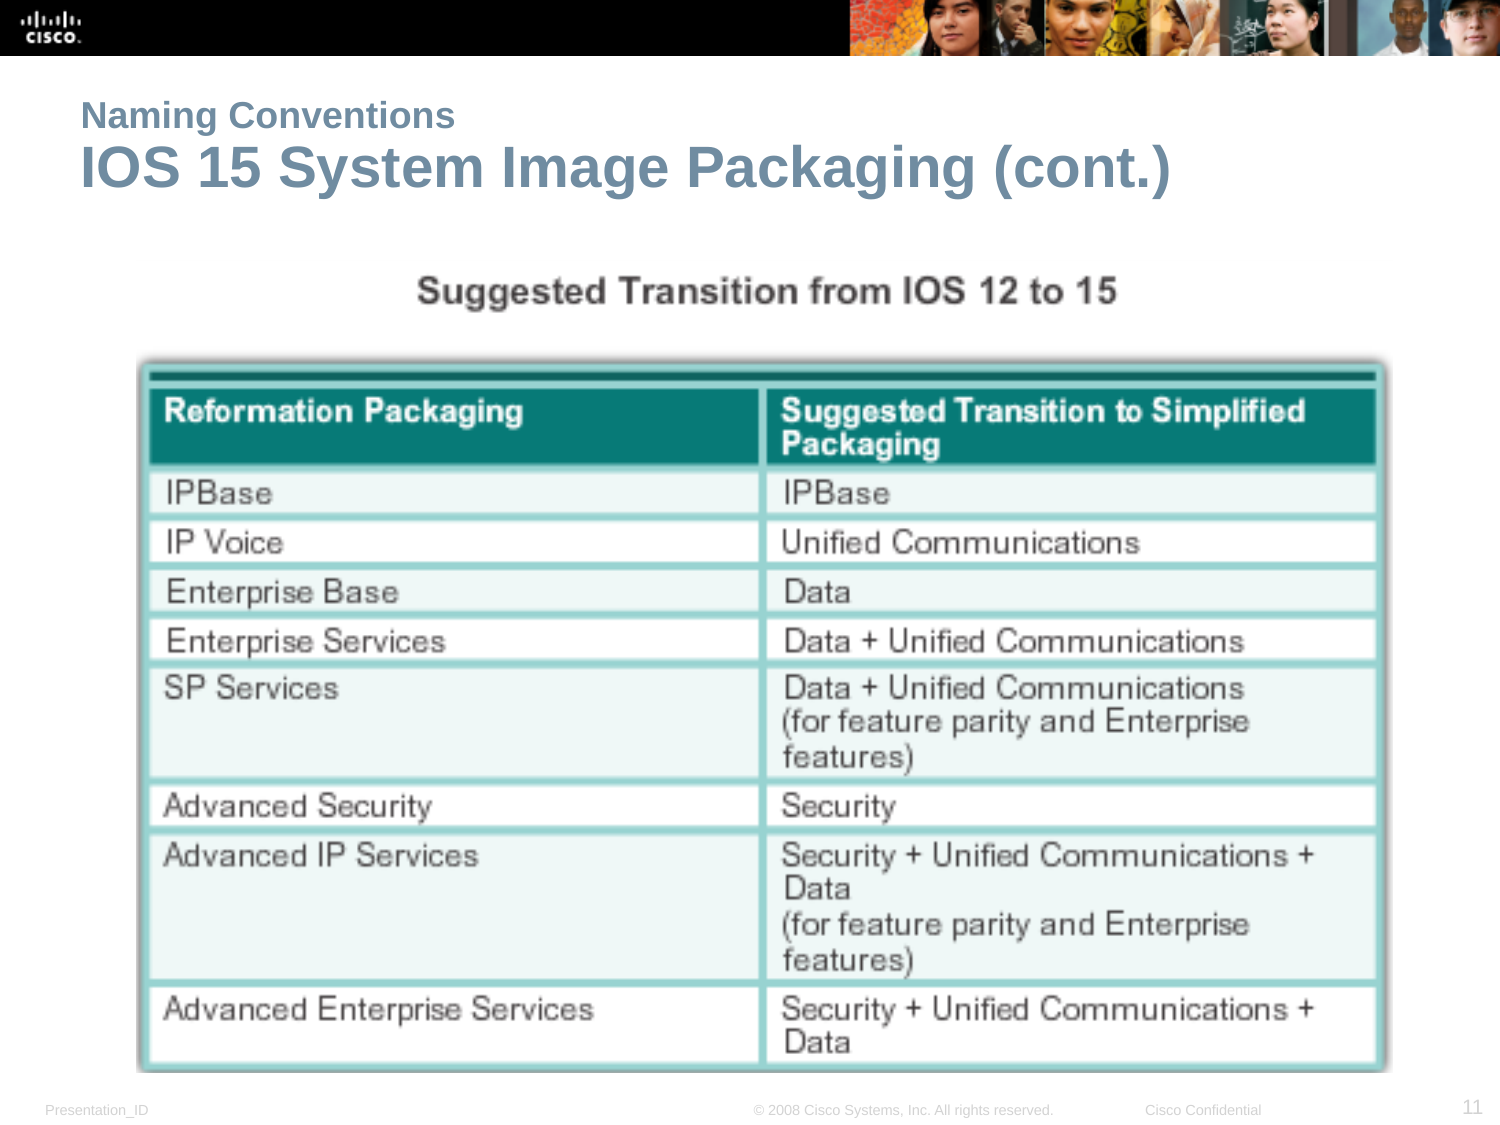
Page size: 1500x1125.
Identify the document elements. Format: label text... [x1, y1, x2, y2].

picture [135, 260, 1394, 1074]
picture [0, 0, 1500, 56]
title Naming Conventions IOS 15 System Image Packaging (cont.) [66, 68, 1404, 207]
